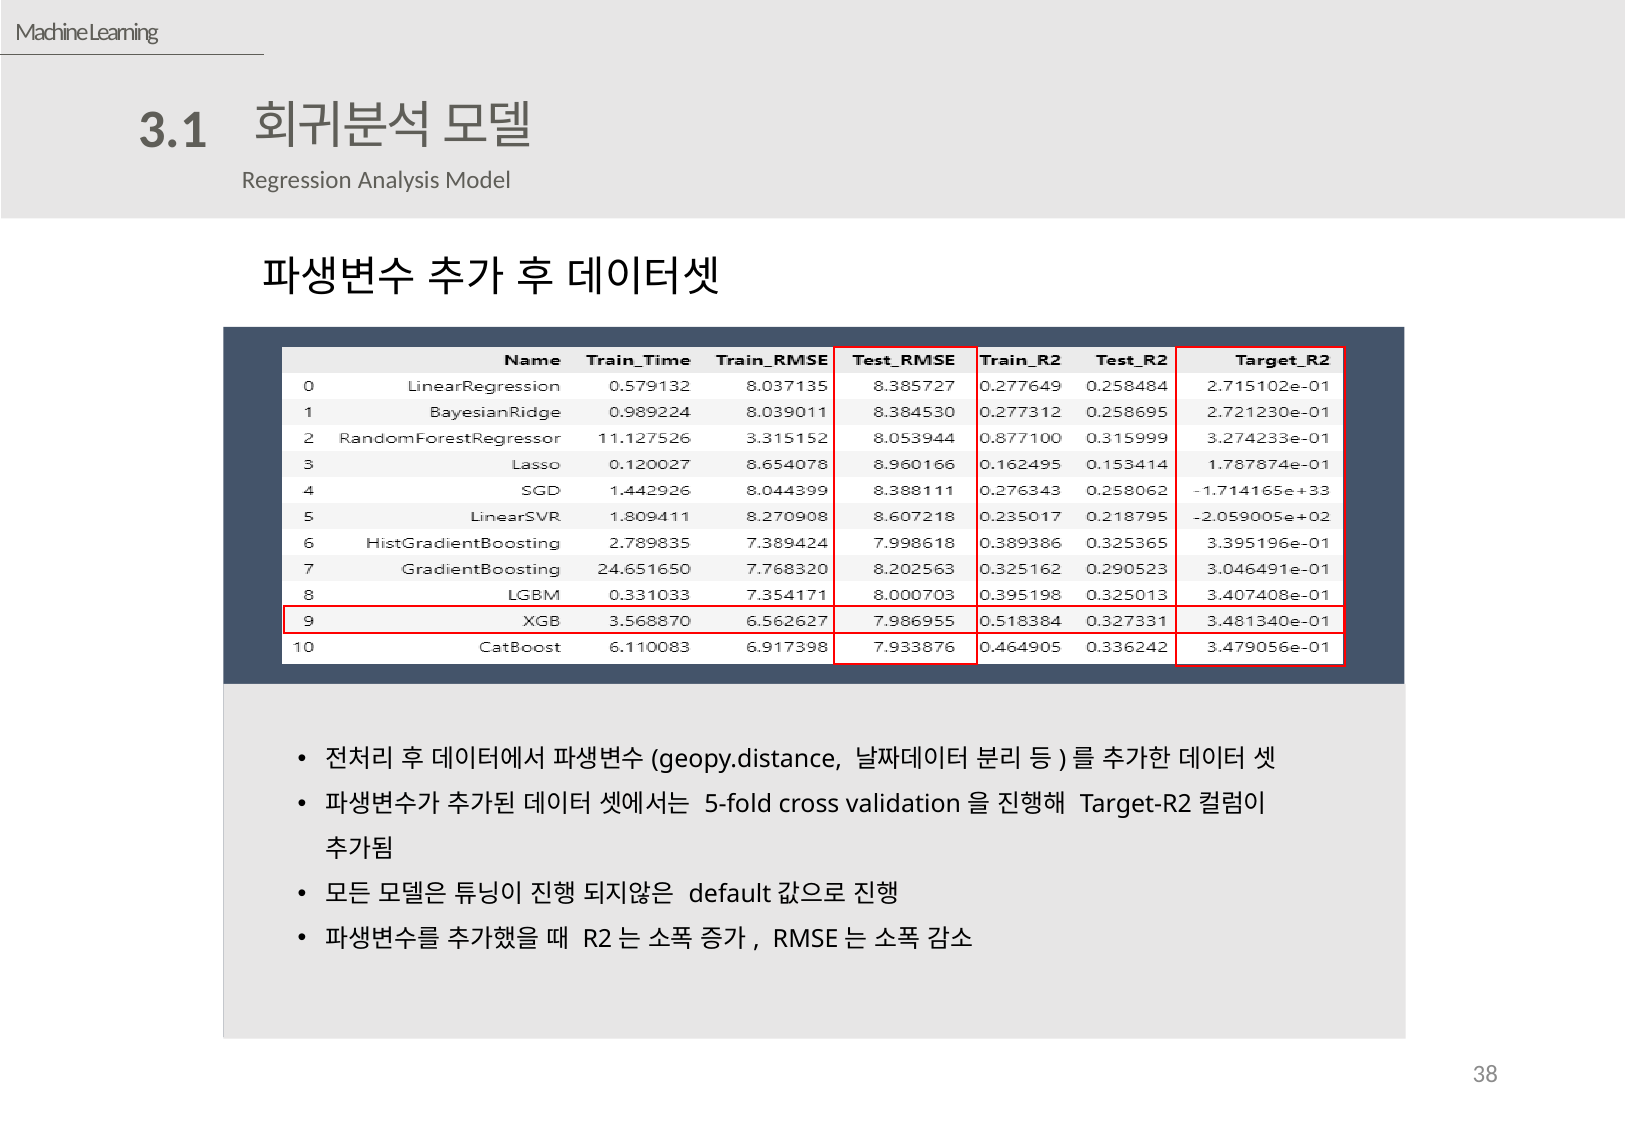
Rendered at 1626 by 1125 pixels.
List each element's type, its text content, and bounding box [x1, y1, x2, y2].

text_box [222, 683, 1407, 1040]
text_box [222, 326, 1405, 683]
slide_number 38 [1147, 1042, 1514, 1103]
text_box 전처리 후 데이터에서 파생변수(geopy.distance, 날짜데이터 분리 등)를 추가한 데이터 셋 파생변수가 추가된 데이터 셋에서는 5-fold cross validation을 진행해 Target-R2컬럼이 추가됨 모든 모델은 튜닝이 진행 되지않은 default값으로 진행 파생변수를 추가했을 때 R2는 소폭 증가, RMSE는 소폭 감소 [282, 720, 1346, 960]
text_box Machine Learning [0, 7, 174, 53]
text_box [282, 347, 1345, 667]
text_box [0, 0, 1625, 219]
text_box Regression Analysis Model [227, 156, 527, 202]
text_box 3.1 [123, 86, 223, 166]
text_box 파생변수 추가 후 데이터셋 [247, 242, 736, 308]
text_box 회귀분석 모델 [239, 85, 549, 161]
